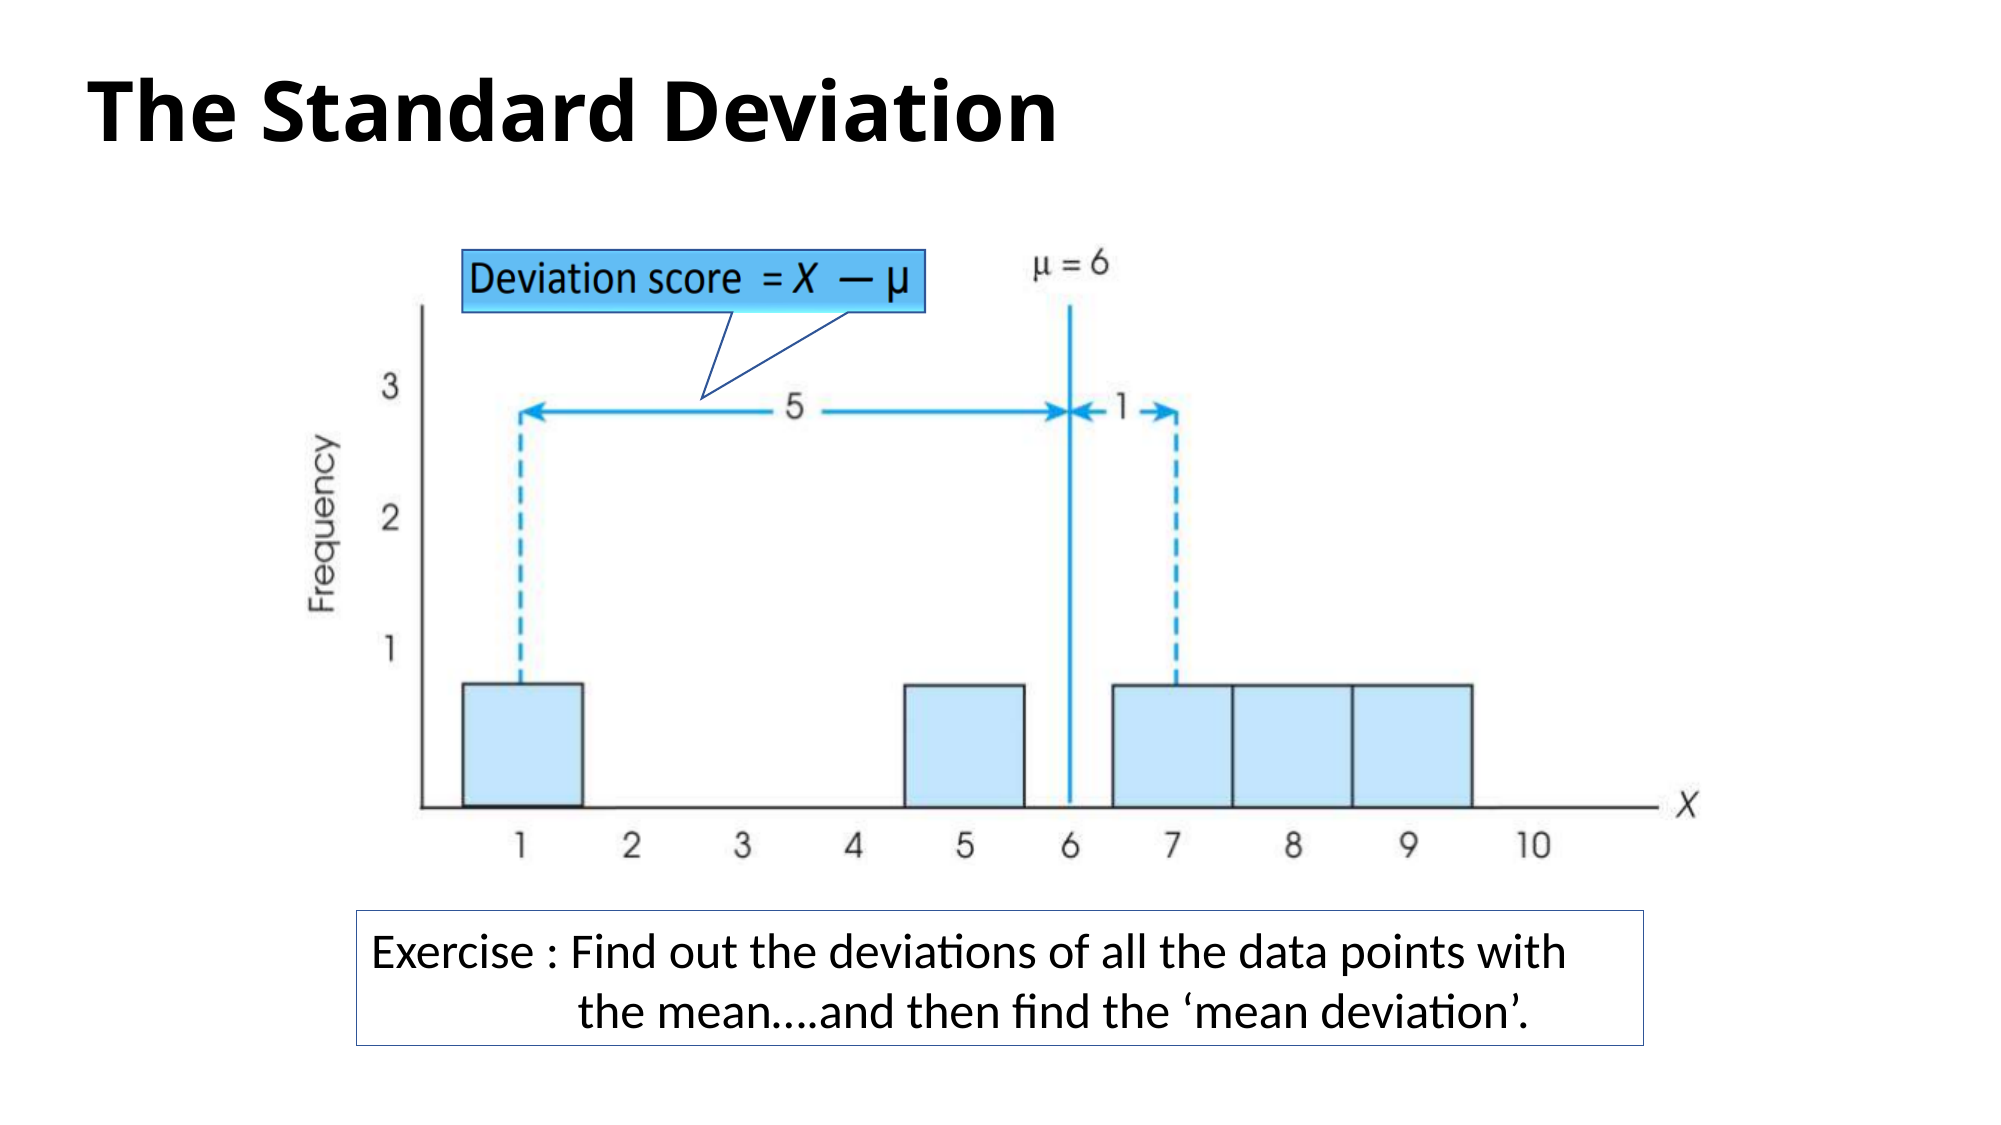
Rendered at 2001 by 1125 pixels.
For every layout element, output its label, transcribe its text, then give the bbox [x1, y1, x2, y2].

text_box Exercise : Find out the deviations of all the data points with the mean….and then find the ‘mean deviation’. [356, 911, 1644, 1046]
title The Standard Deviation [86, 45, 1426, 185]
picture [287, 213, 1713, 911]
